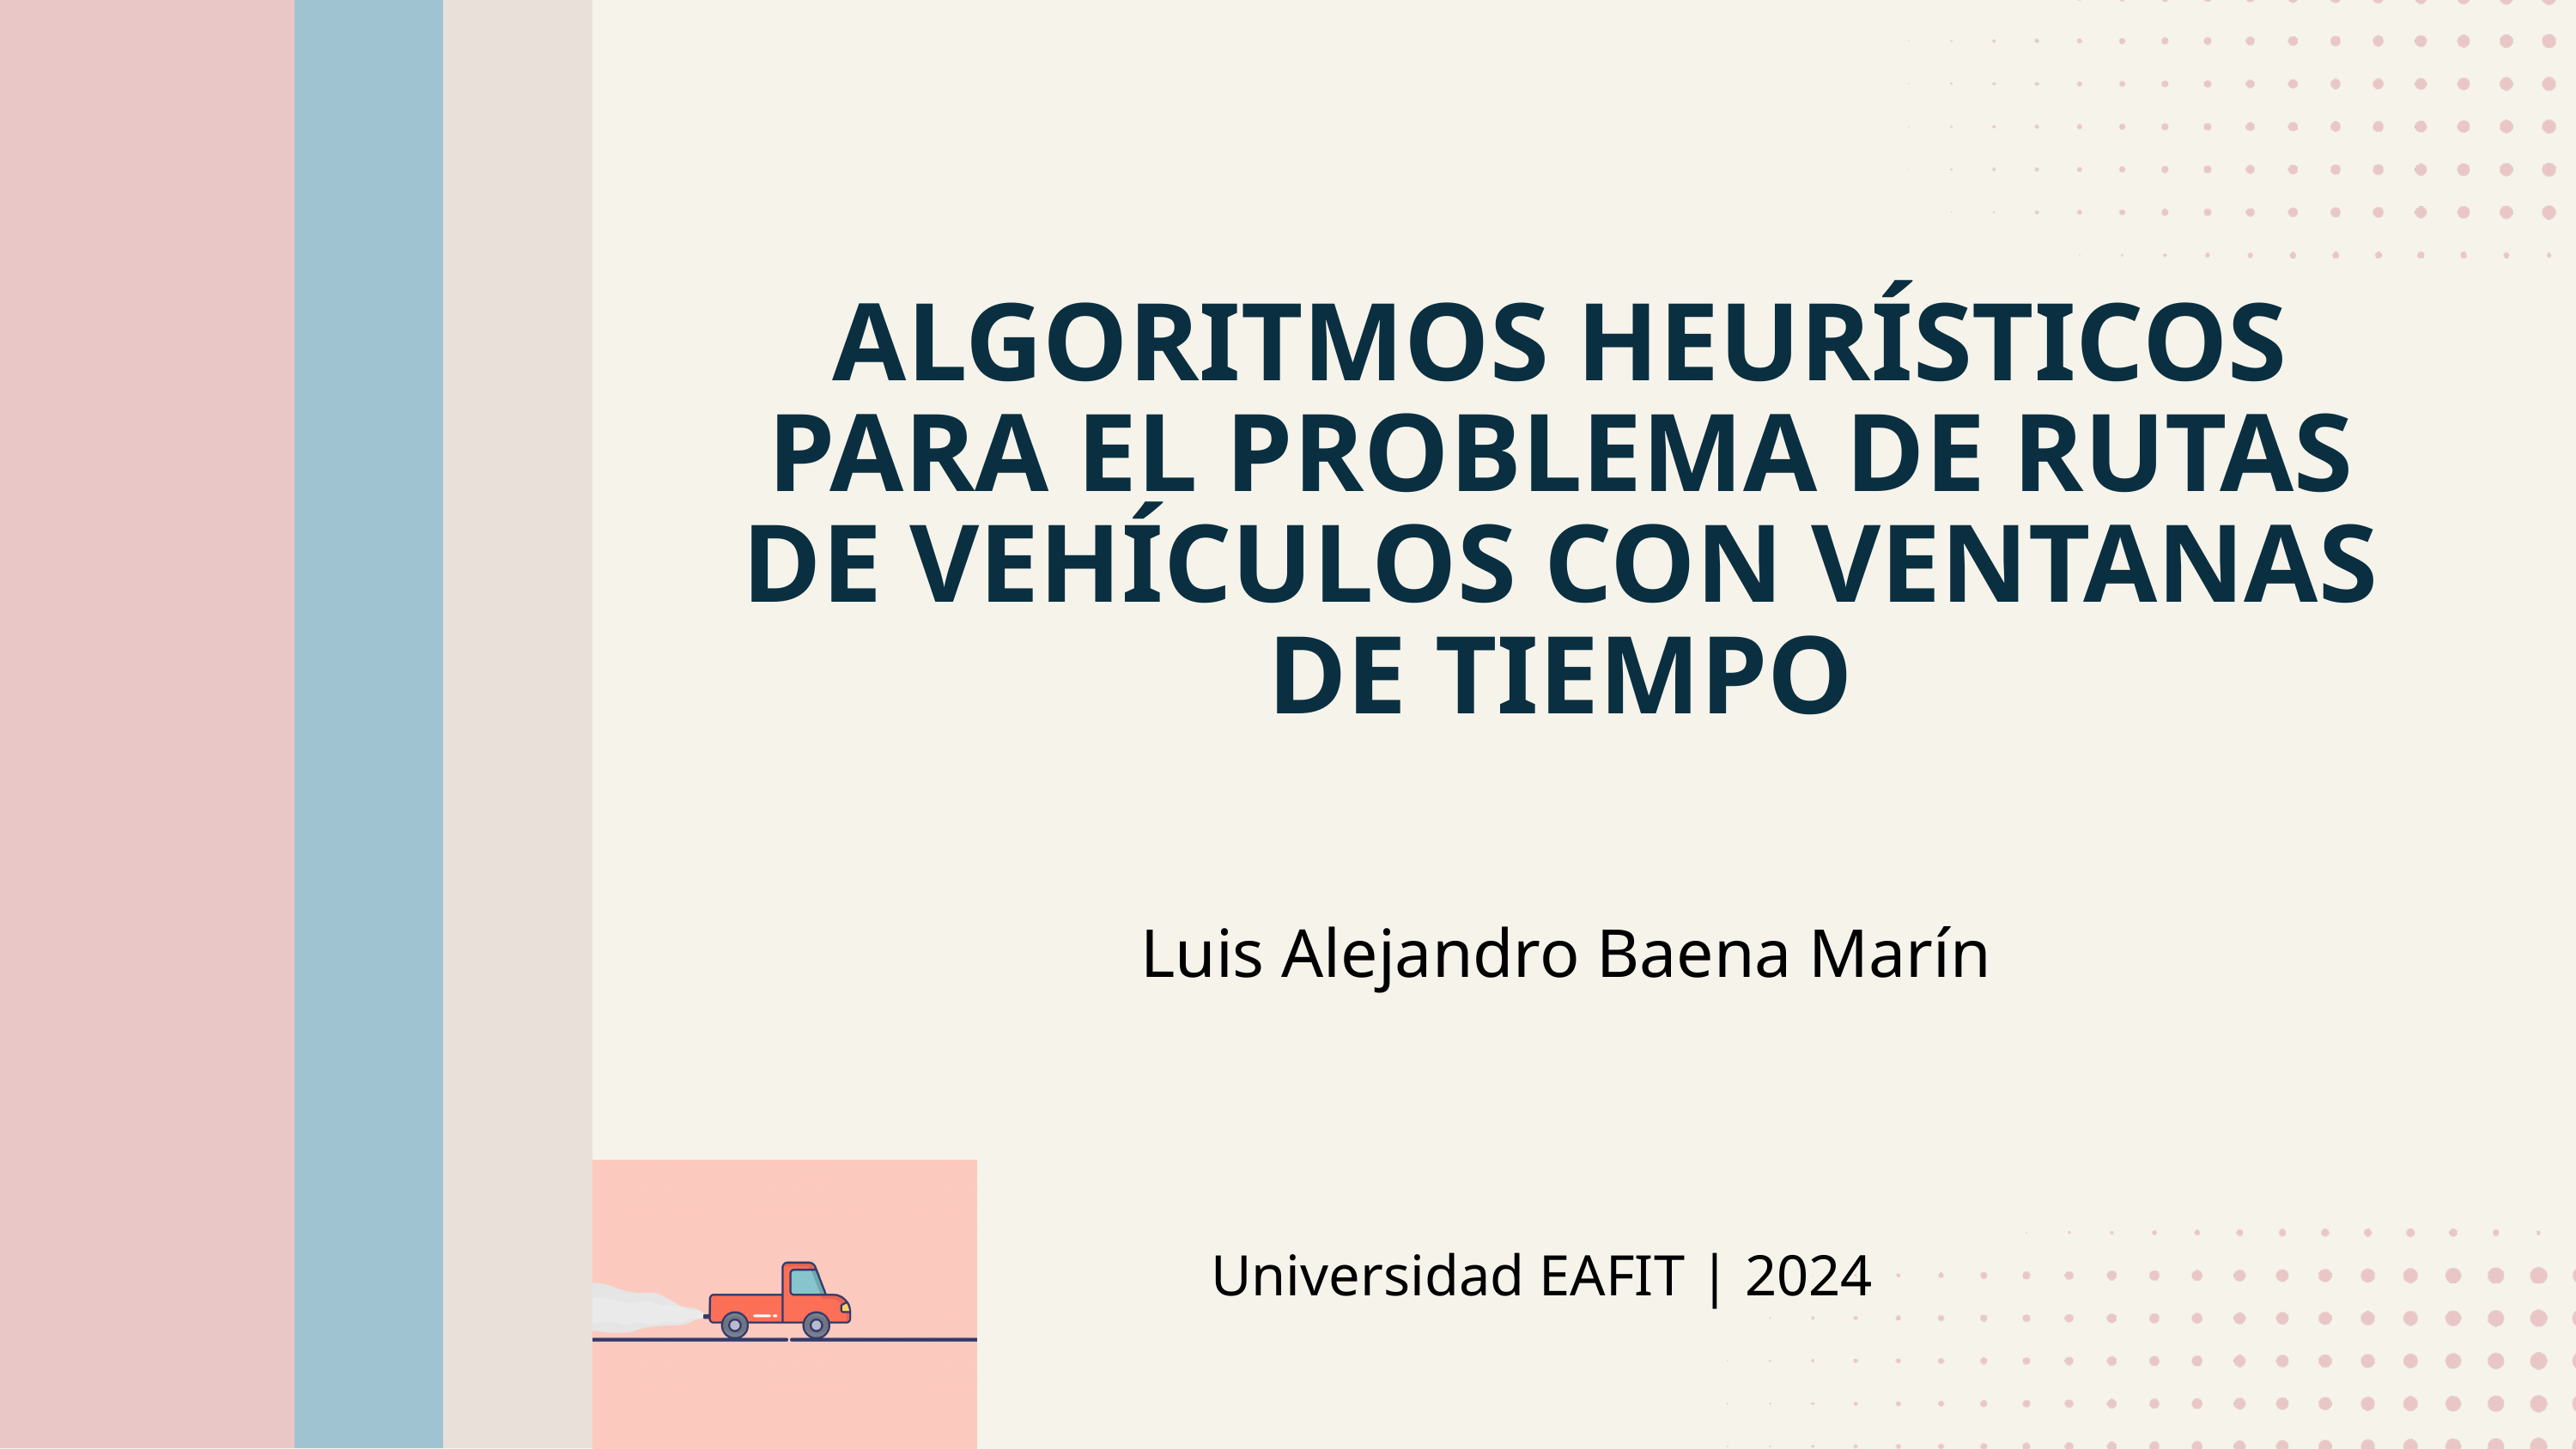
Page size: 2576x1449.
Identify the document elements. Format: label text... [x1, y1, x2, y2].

text_box ALGORITMOS HEURÍSTICOS PARA EL PROBLEMA DE RUTAS DE VEHÍCULOS CON VENTANAS DE TIEMPO [739, 290, 2382, 736]
picture [592, 1160, 978, 1449]
text_box [1866, 0, 2576, 258]
text_box [1685, 1228, 2576, 1449]
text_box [0, 0, 593, 1449]
text_box Luis Alejandro Baena Marín [677, 898, 2456, 991]
text_box Universidad EAFIT | 2024 [1057, 1228, 1685, 1307]
